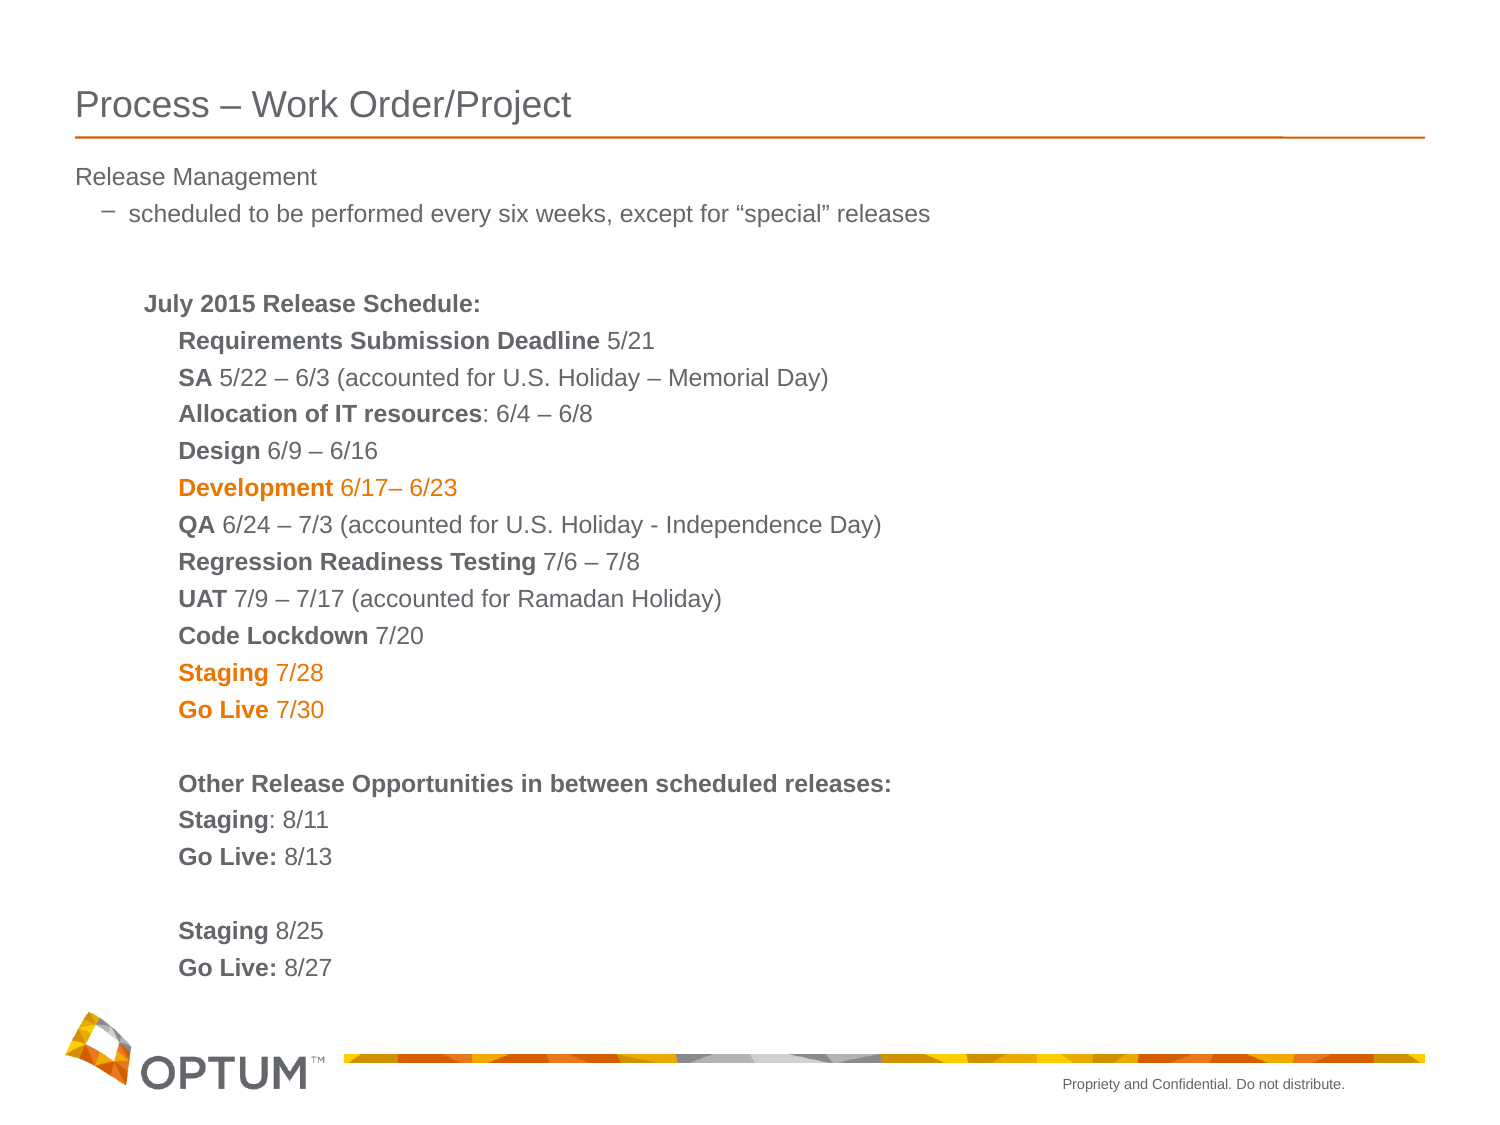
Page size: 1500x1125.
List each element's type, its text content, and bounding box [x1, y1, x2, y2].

picture [62, 1009, 327, 1092]
list Release Management scheduled to be performed every six weeks, except for “special” releases July 2015 Release Schedule: Requirements Submission Deadline 5/21 SA 5/22 – 6/3 (accounted for U.S. Holiday – Memorial Day) Allocation of IT resources: 6/4 – 6/8 Design 6/9 – 6/16 Development 6/17– 6/23 QA 6/24 – 7/3 (accounted for U.S. Holiday - Independence Day) Regression Readiness Testing 7/6 – 7/8 UAT 7/9 – 7/17 (accounted for Ramadan Holiday) Code Lockdown 7/20 Staging 7/28 Go Live 7/30 Other Release Opportunities in between scheduled releases: Staging: 8/11 Go Live: 8/13 Staging 8/25 Go Live: 8/27 [75, 162, 1425, 991]
title Process – Work Order/Project [74, 24, 1425, 126]
picture [343, 1054, 1425, 1063]
